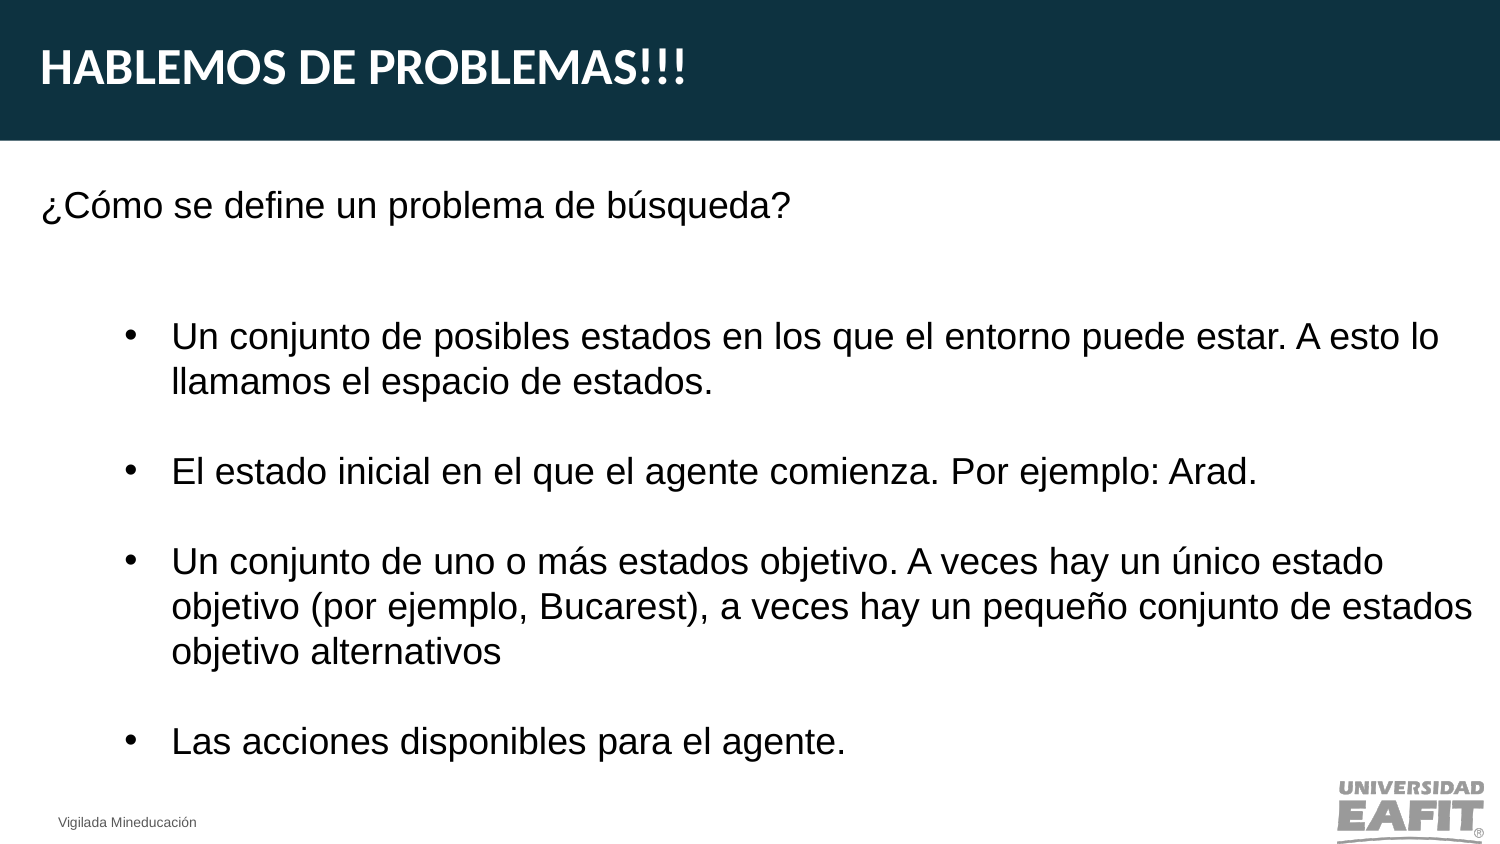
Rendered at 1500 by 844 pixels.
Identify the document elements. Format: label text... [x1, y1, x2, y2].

text_box Un conjunto de posibles estados en los que el entorno puede estar. A esto lo llamamos el espacio de estados. El estado inicial en el que el agente comienza. Por ejemplo: Arad. Un conjunto de uno o más estados objetivo. A veces hay un único estado objetivo (por ejemplo, Bucarest), a veces hay un pequeño conjunto de estados objetivo alternativos Las acciones disponibles para el agente. [109, 304, 1500, 844]
text_box HABLEMOS DE PROBLEMAS!!! [25, 17, 1255, 166]
text_box ¿Cómo se define un problema de búsqueda? [25, 173, 994, 234]
